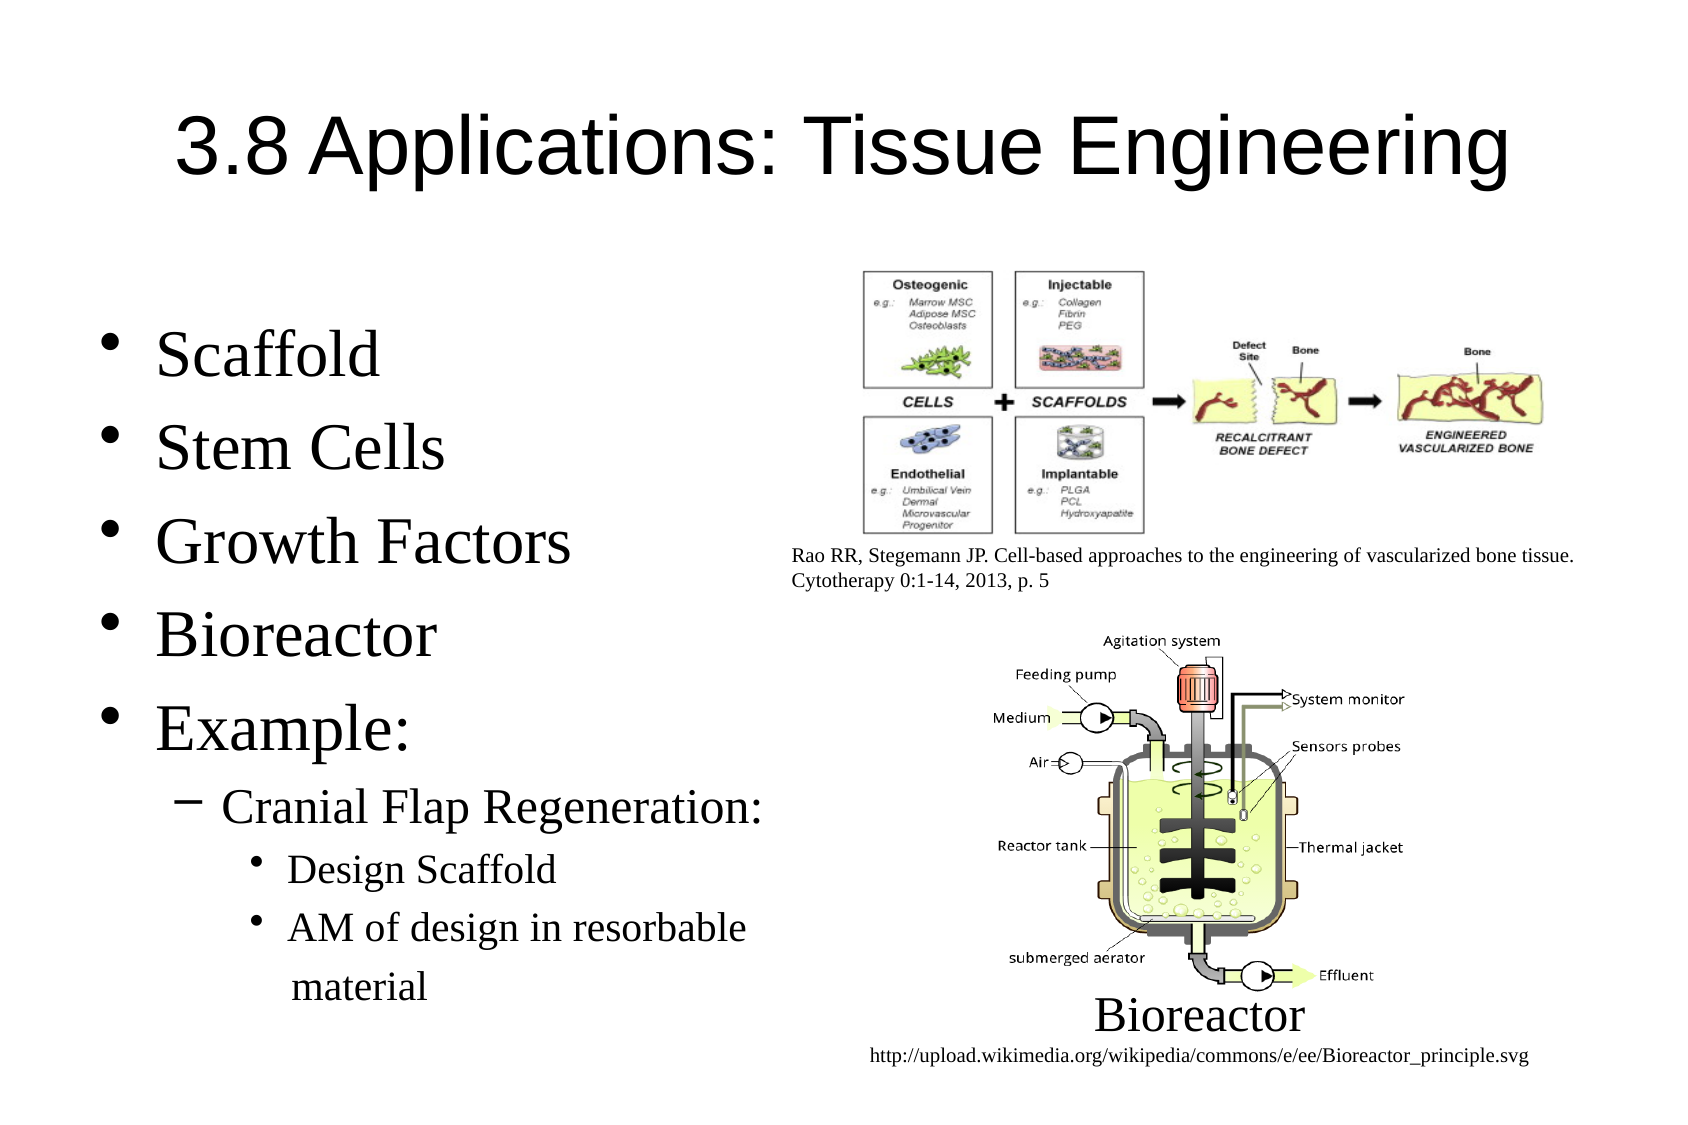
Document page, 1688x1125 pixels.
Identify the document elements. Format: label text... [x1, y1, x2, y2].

list Scaffold Stem Cells Growth Factors Bioreactor Example: Cranial Flap Regeneration: Design Scaffold AM of design in resorbable material [84, 301, 1604, 1045]
picture [862, 270, 1545, 536]
text_box Bioreactor http://upload.wikimedia.org/wikipedia/commons/e/ee/Bioreactor_principle.svg [855, 974, 1545, 1075]
picture [988, 628, 1420, 1004]
text_box Rao RR, Stegemann JP. Cell-based approaches to the engineering of vascularized bone tissue. Cytotherapy 0:1-14, 2013, p. 5 [776, 534, 1649, 600]
title 3.8 Applications: Tissue Engineering [126, 47, 1562, 236]
